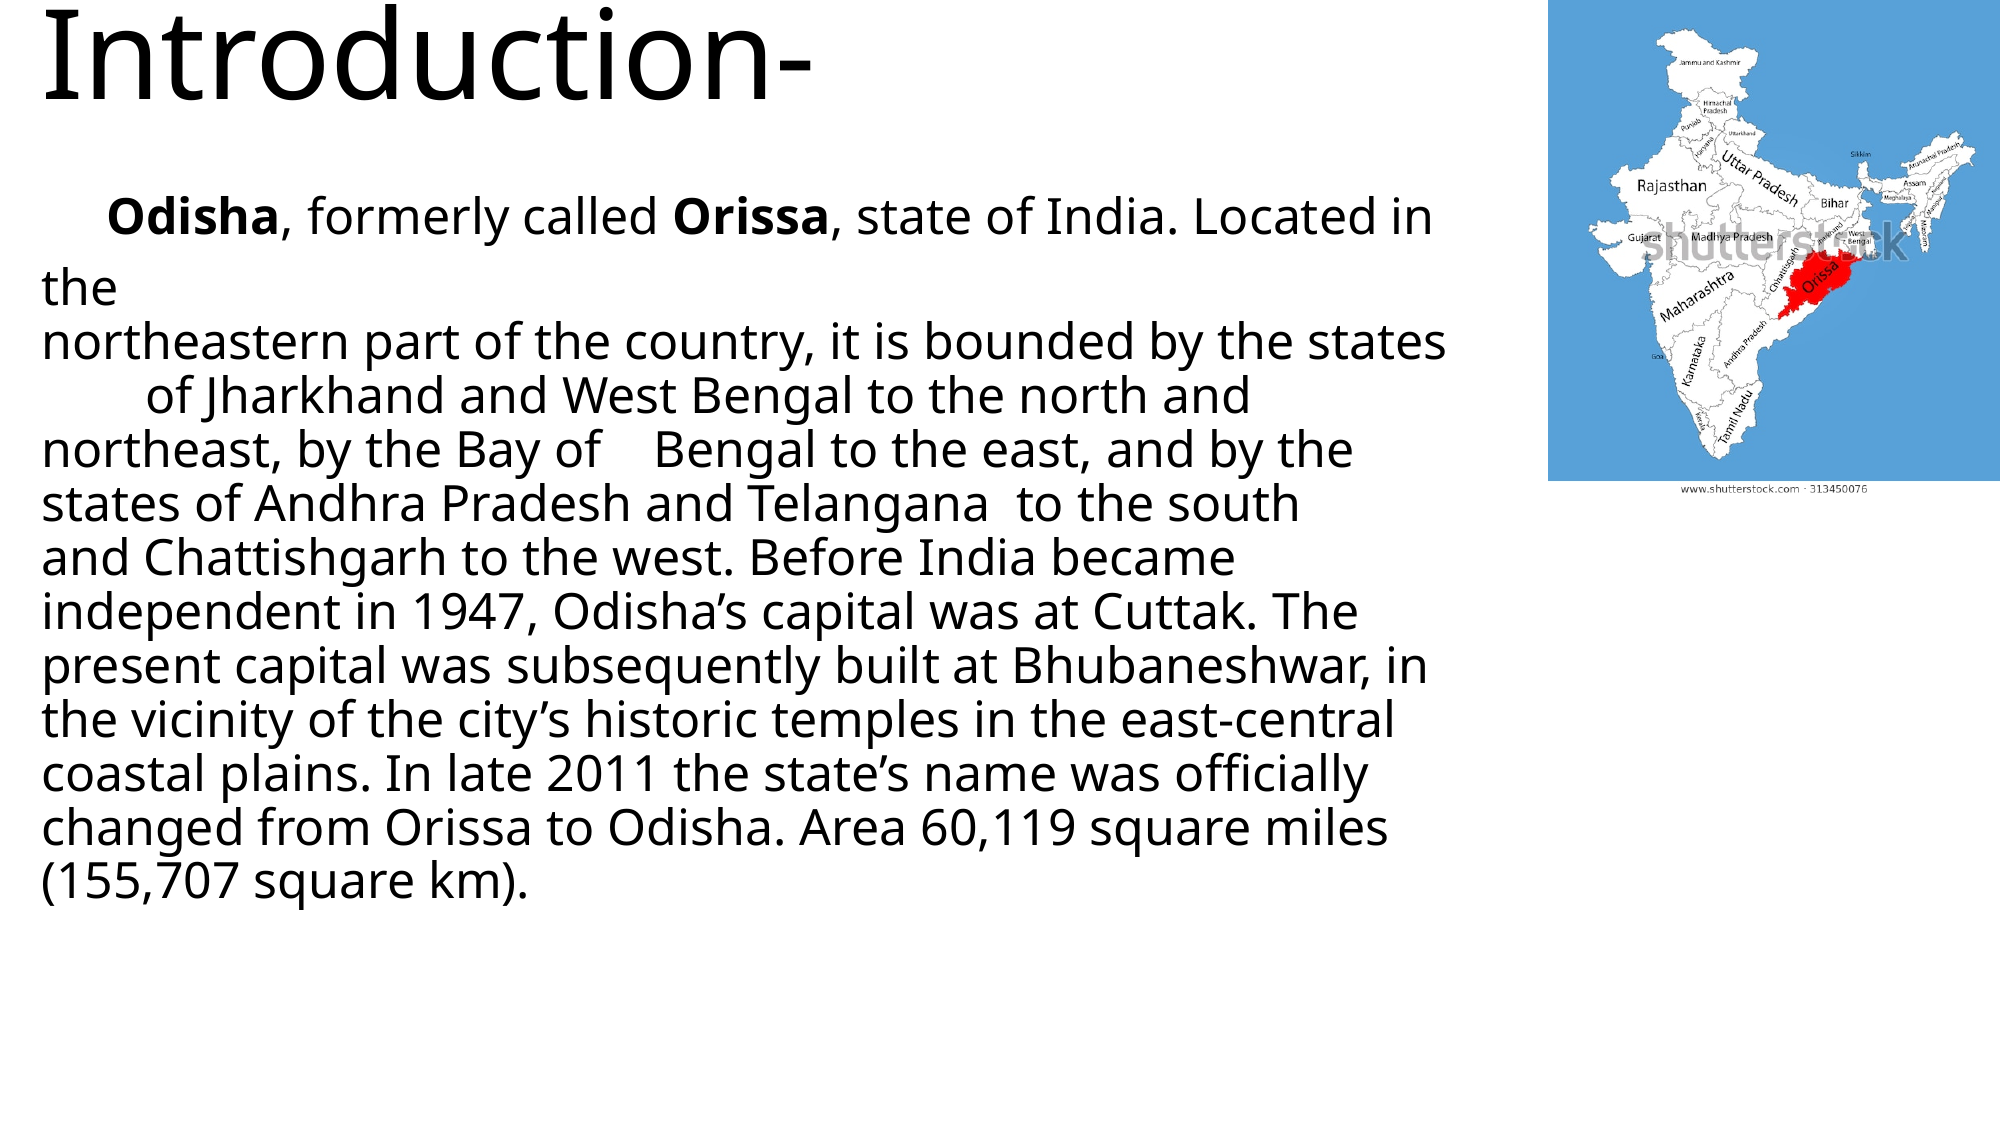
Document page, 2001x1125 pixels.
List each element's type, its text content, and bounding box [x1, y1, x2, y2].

picture [1548, 0, 2000, 497]
title Introduction- Odisha, formerly called Orissa, state of India. Located in the northeastern part of the country, it is bounded by the states of Jharkhand and West Bengal to the north and northeast, by the Bay of Bengal to the east, and by the states of Andhra Pradesh and Telangana to the south and Chattishgarh to the west. Before India became independent in 1947, Odisha’s capital was at Cuttak. The present capital was subsequently built at Bhubaneshwar, in the vicinity of the city’s historic temples in the east-central coastal plains. In late 2011 the state’s name was officially changed from Orissa to Odisha. Area 60,119 square miles (155,707 square km). [26, 42, 1522, 930]
